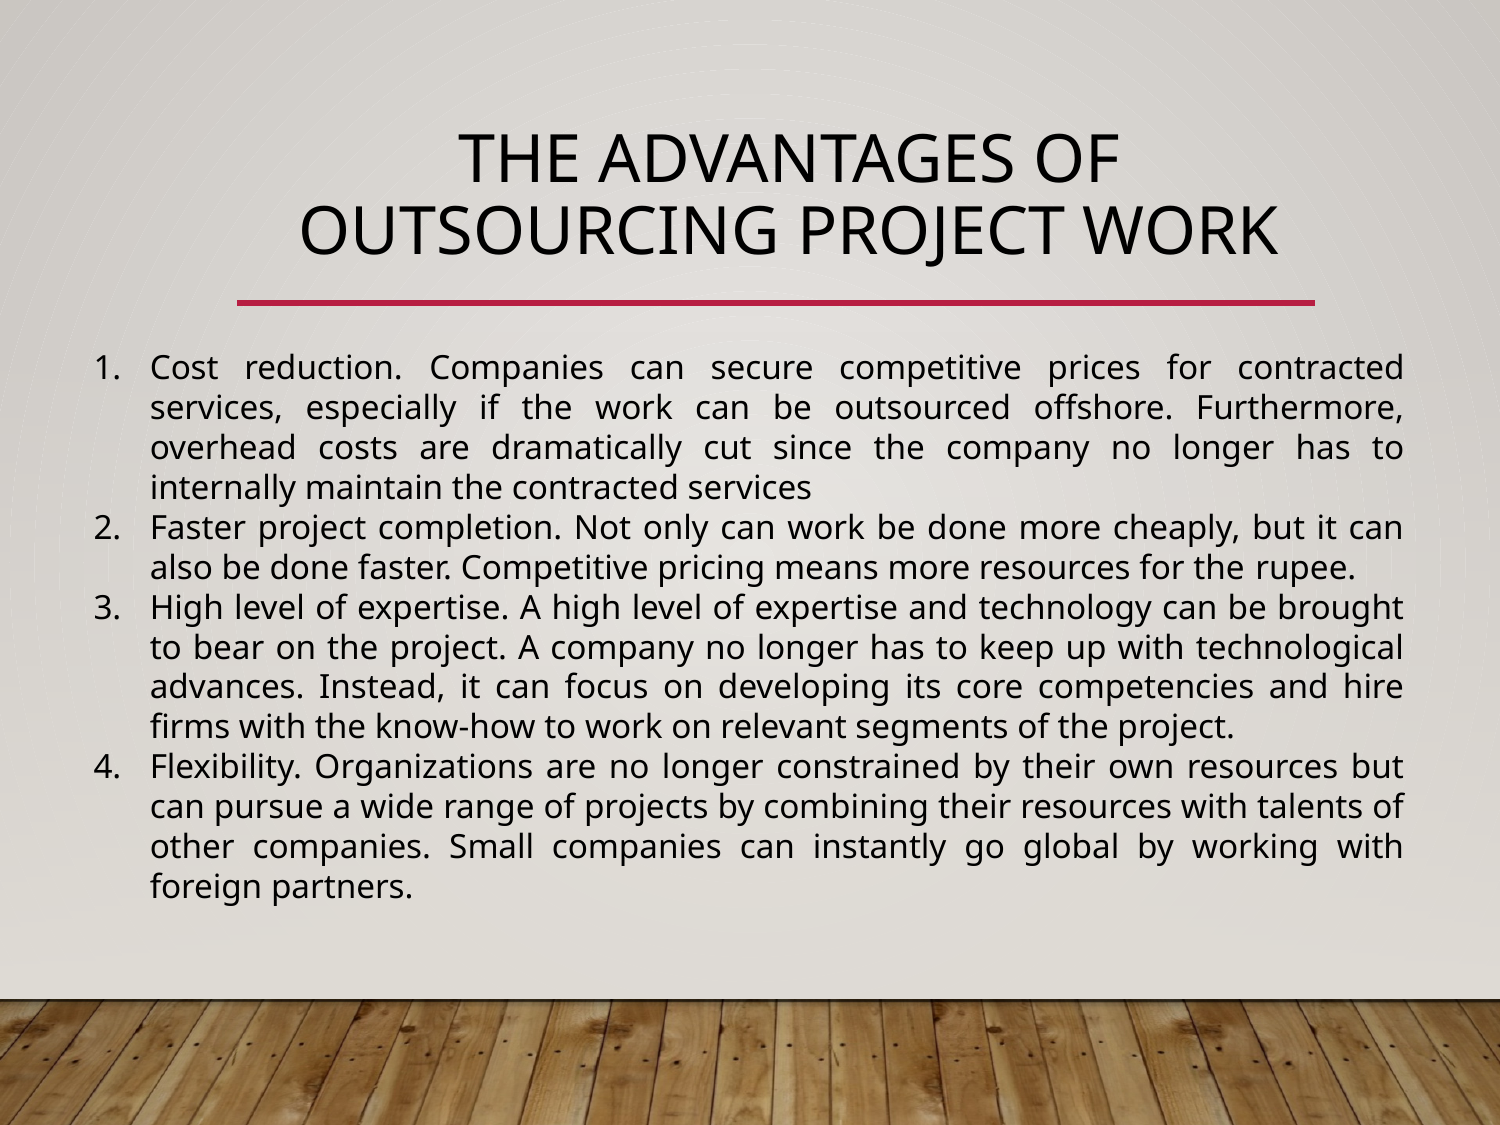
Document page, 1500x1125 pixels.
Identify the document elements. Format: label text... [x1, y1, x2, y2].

picture [0, 999, 1500, 1125]
text_box Cost reduction. Companies can secure competitive prices for contracted services, especially if the work can be outsourced offshore. Furthermore, overhead costs are dramatically cut since the company no longer has to internally maintain the contracted services Faster project completion. Not only can work be done more cheaply, but it can also be done faster. Competitive pricing means more resources for the rupee. High level of expertise. A high level of expertise and technology can be brought to bear on the project. A company no longer has to keep up with technological advances. Instead, it can focus on developing its core competencies and hire firms with the know-how to work on relevant segments of the project. Flexibility. Organizations are no longer constrained by their own resources but can pursue a wide range of projects by combining their resources with talents of other companies. Small companies can instantly go global by working with foreign partners. [78, 338, 1421, 913]
title The advantages of outsourcing project work [204, 117, 1375, 290]
